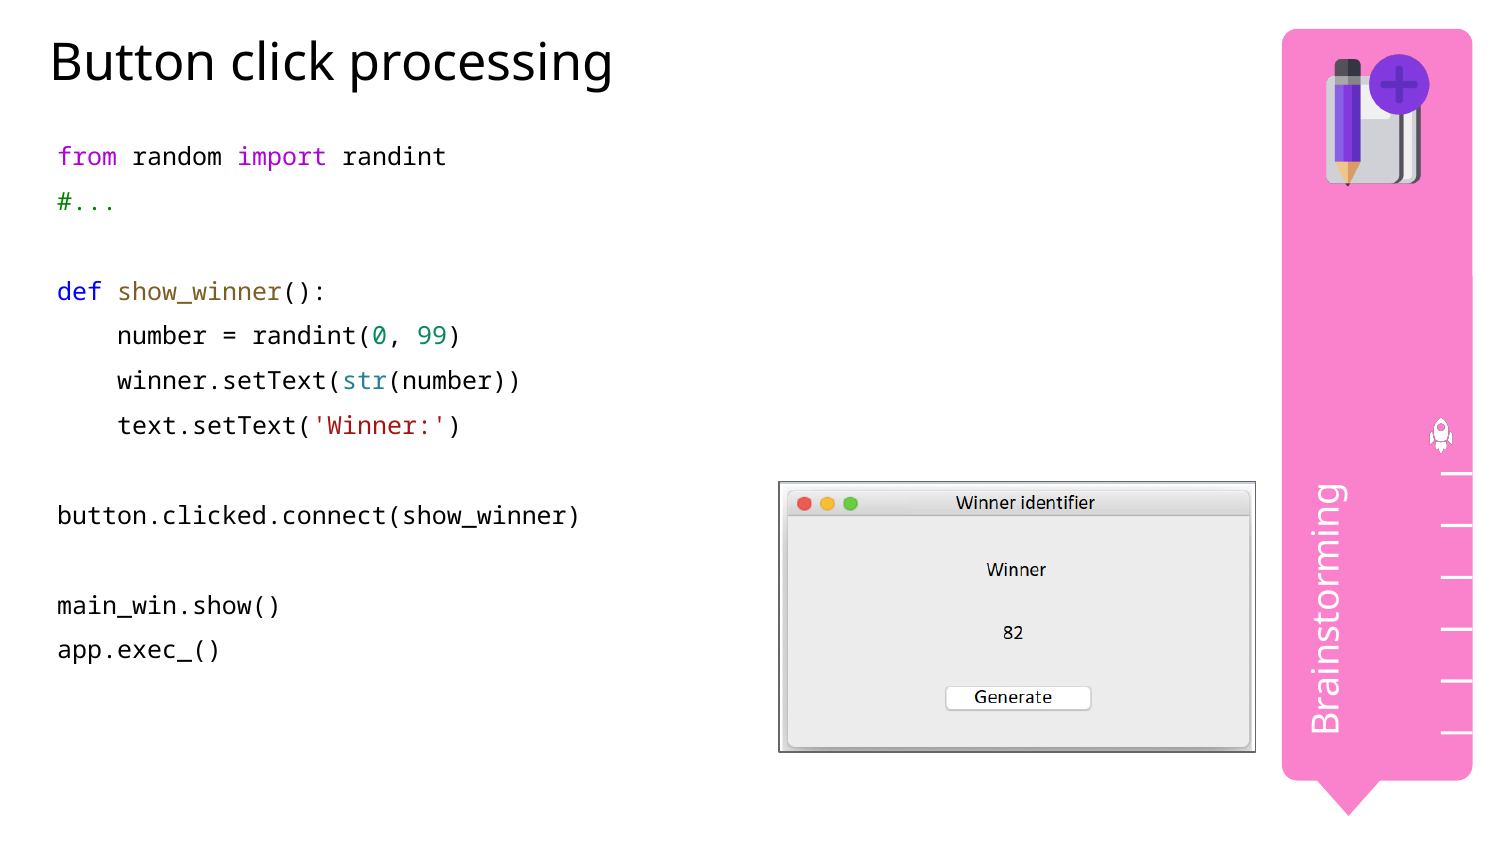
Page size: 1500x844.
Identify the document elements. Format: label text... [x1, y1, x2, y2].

picture [779, 481, 1255, 752]
text_box from random import randint #... def show_winner(): number = randint(0, 99) winner.setText(str(number)) text.setText('Winner:') button.clicked.connect(show_winner) main_win.show() app.exec_() [42, 110, 939, 697]
text_box Button click processing [49, 28, 1237, 113]
picture [1423, 412, 1459, 459]
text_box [1281, 28, 1473, 817]
picture [1290, 38, 1464, 202]
